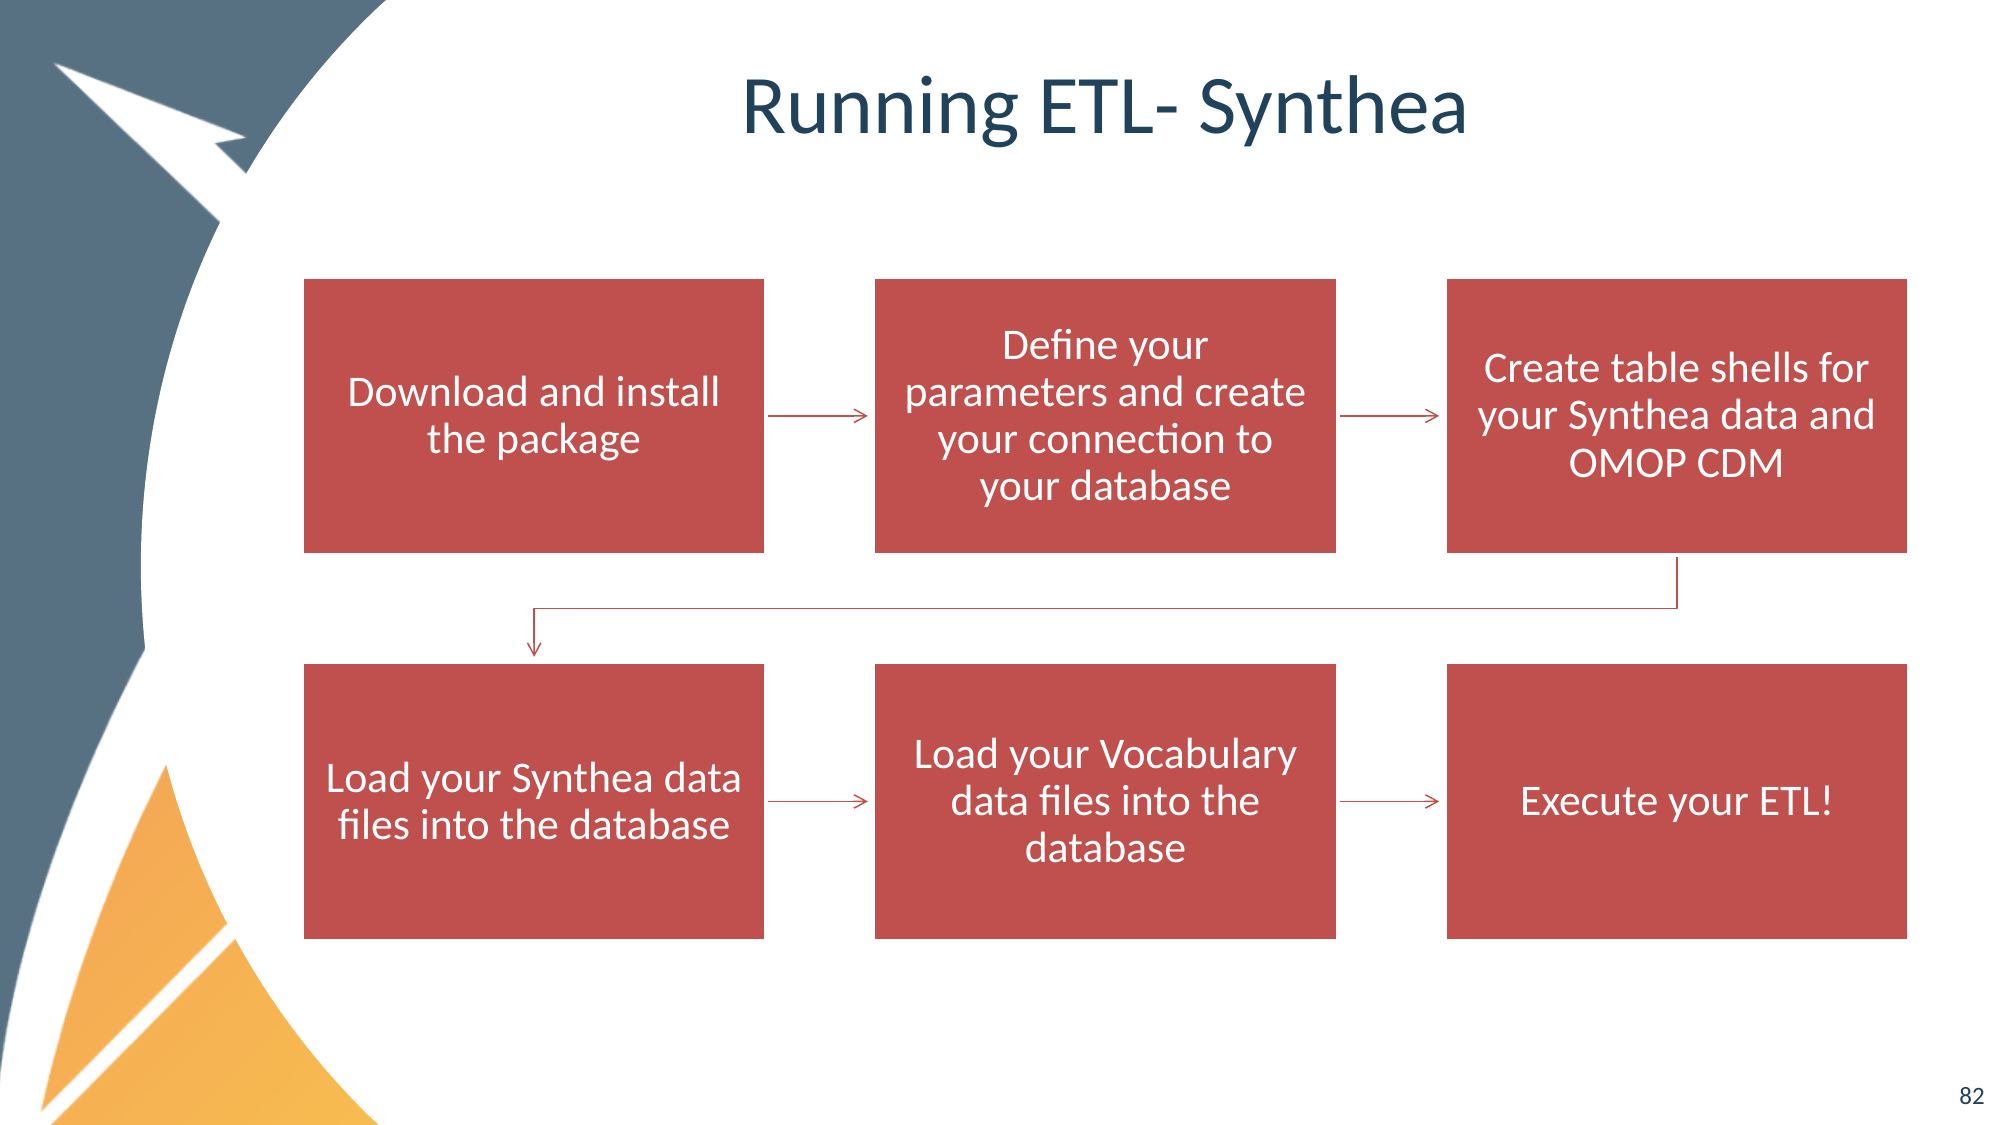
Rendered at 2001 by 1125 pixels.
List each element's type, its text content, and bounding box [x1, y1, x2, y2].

table_cell CONCEPT_NAME [0, 0, 385, 1125]
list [300, 205, 1911, 1012]
title Running ETL- Synthea [300, 31, 1911, 169]
slide_number 82 [1533, 1065, 2000, 1125]
